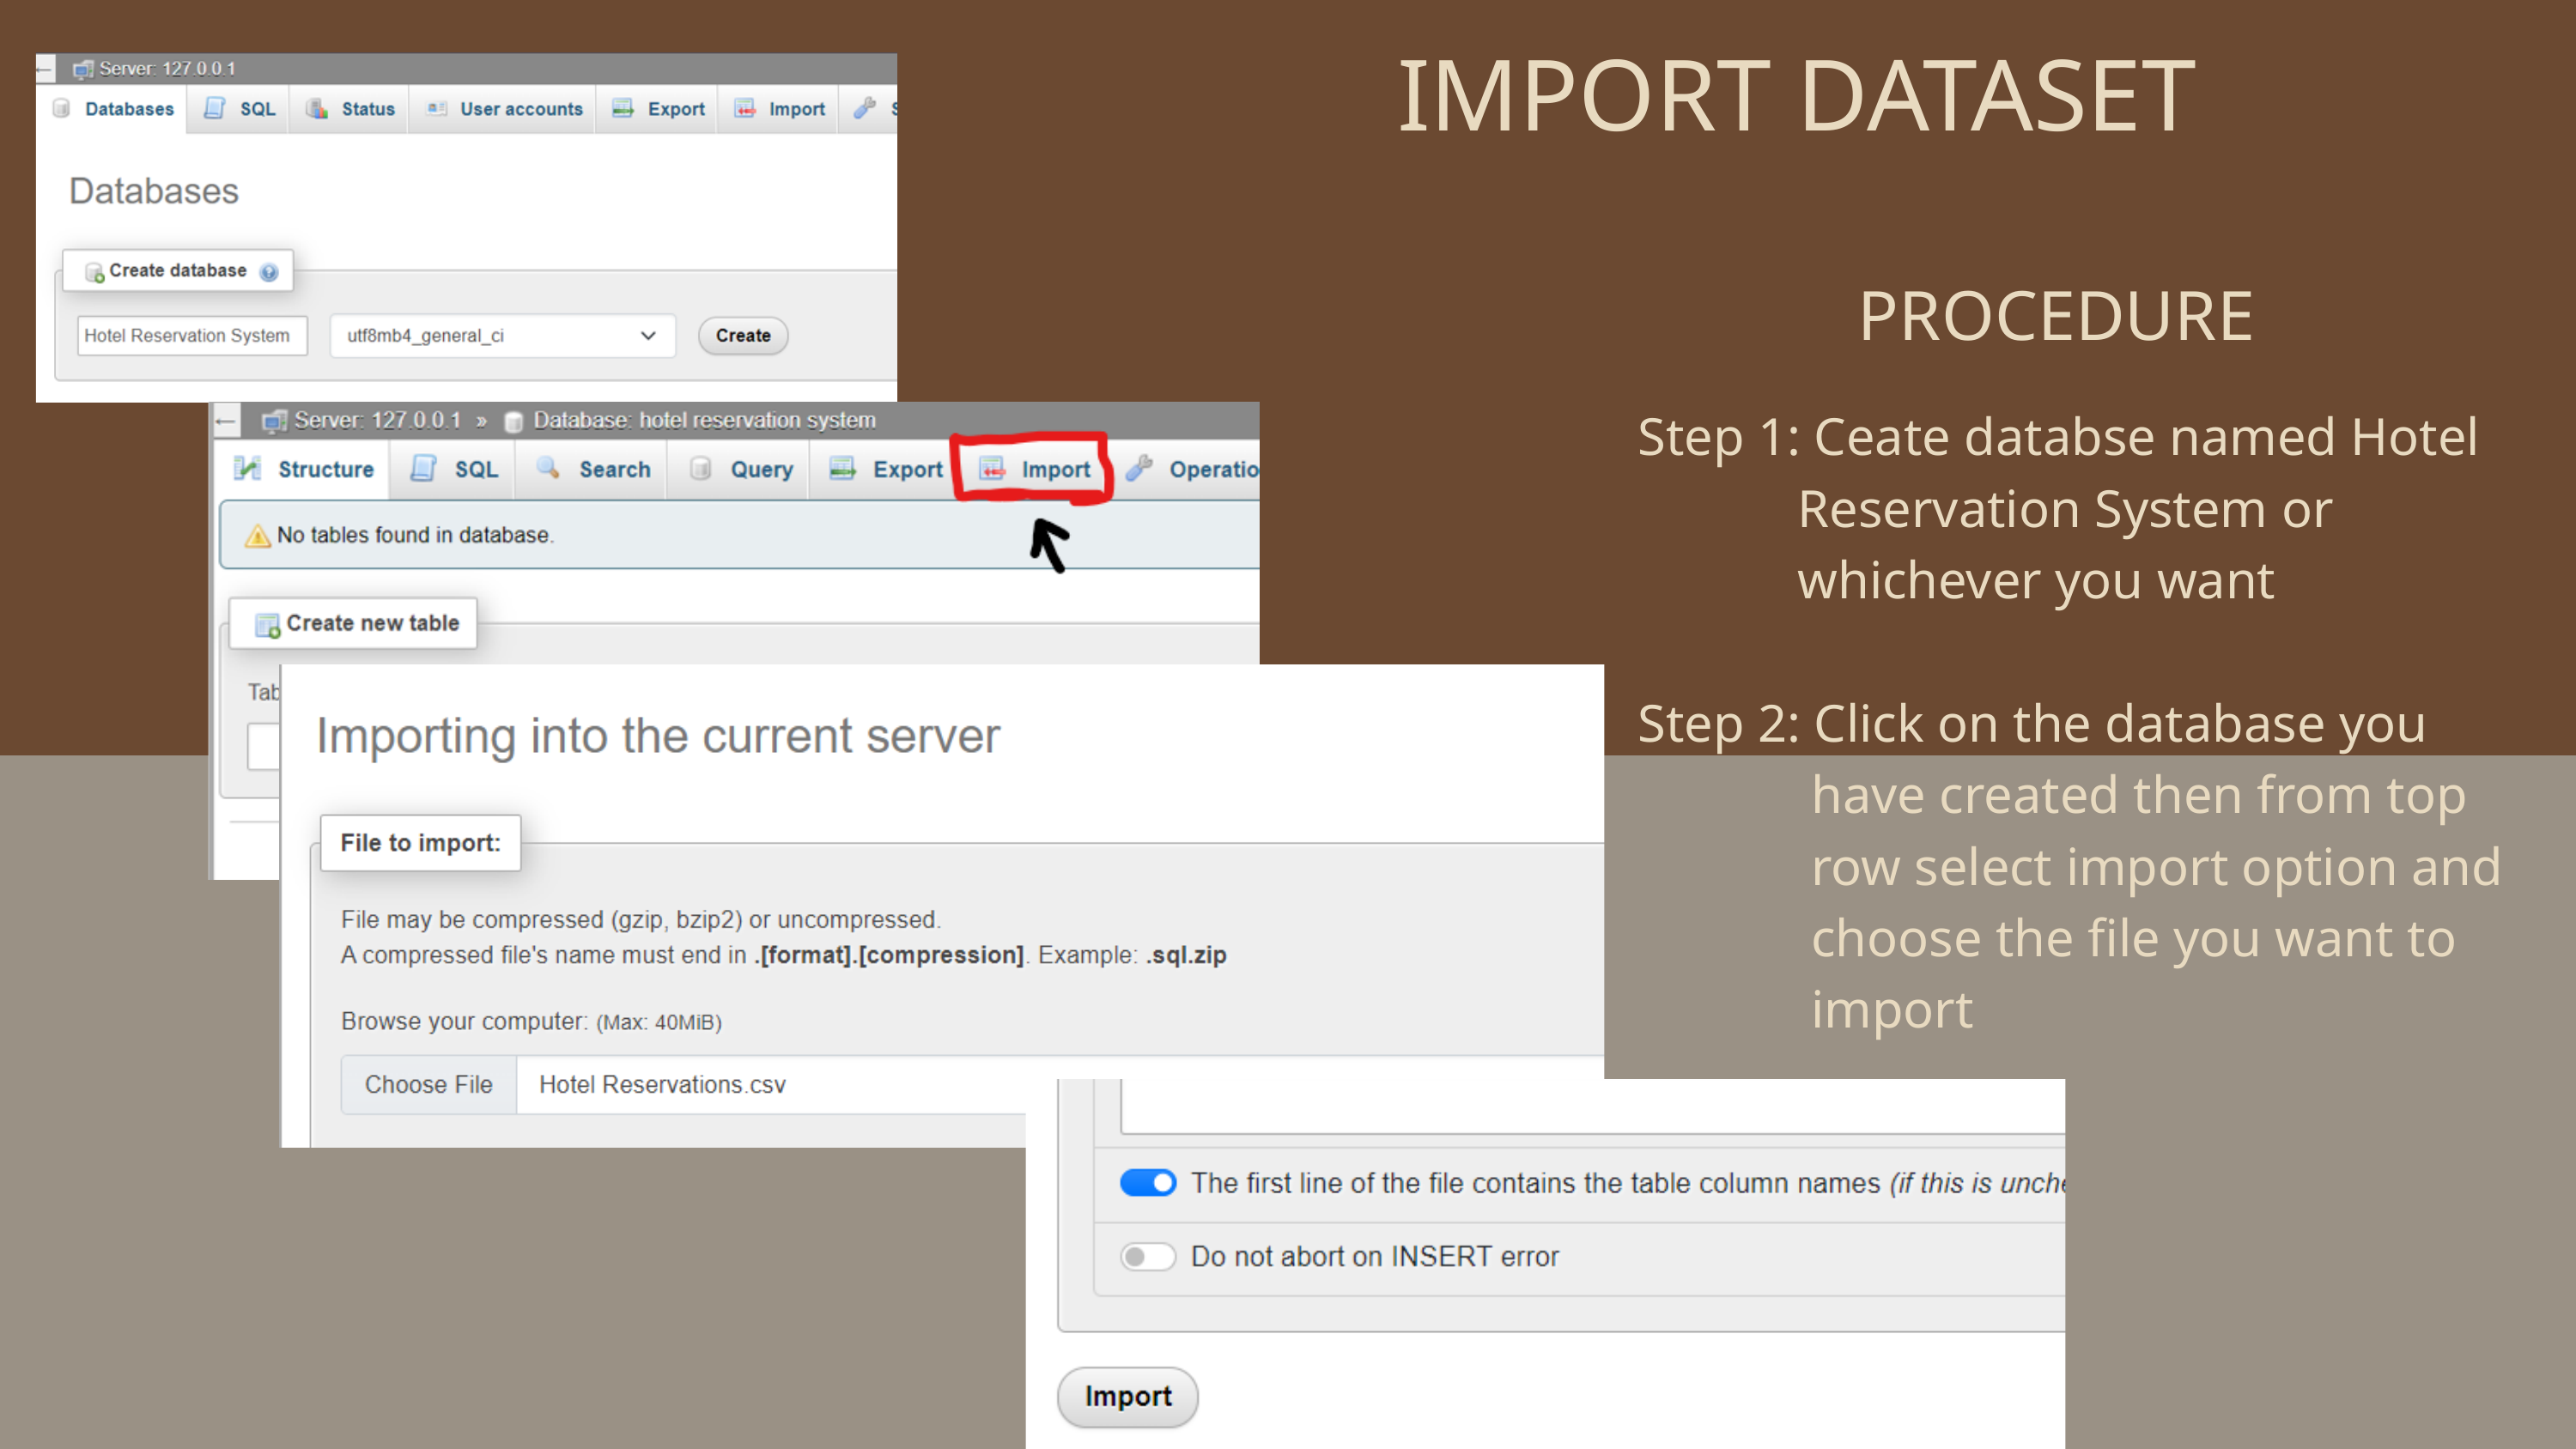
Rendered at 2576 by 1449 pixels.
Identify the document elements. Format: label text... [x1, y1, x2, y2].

text_box [1025, 1079, 2066, 1449]
text_box [279, 765, 1605, 1148]
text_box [0, 0, 2576, 755]
text_box [208, 765, 279, 880]
text_box Step 1: Ceate databse named Hotel Reservation System or whichever you want Step 2: Click on the database you have created then from top row select import option and choose the file you want to import [1637, 761, 2576, 1039]
